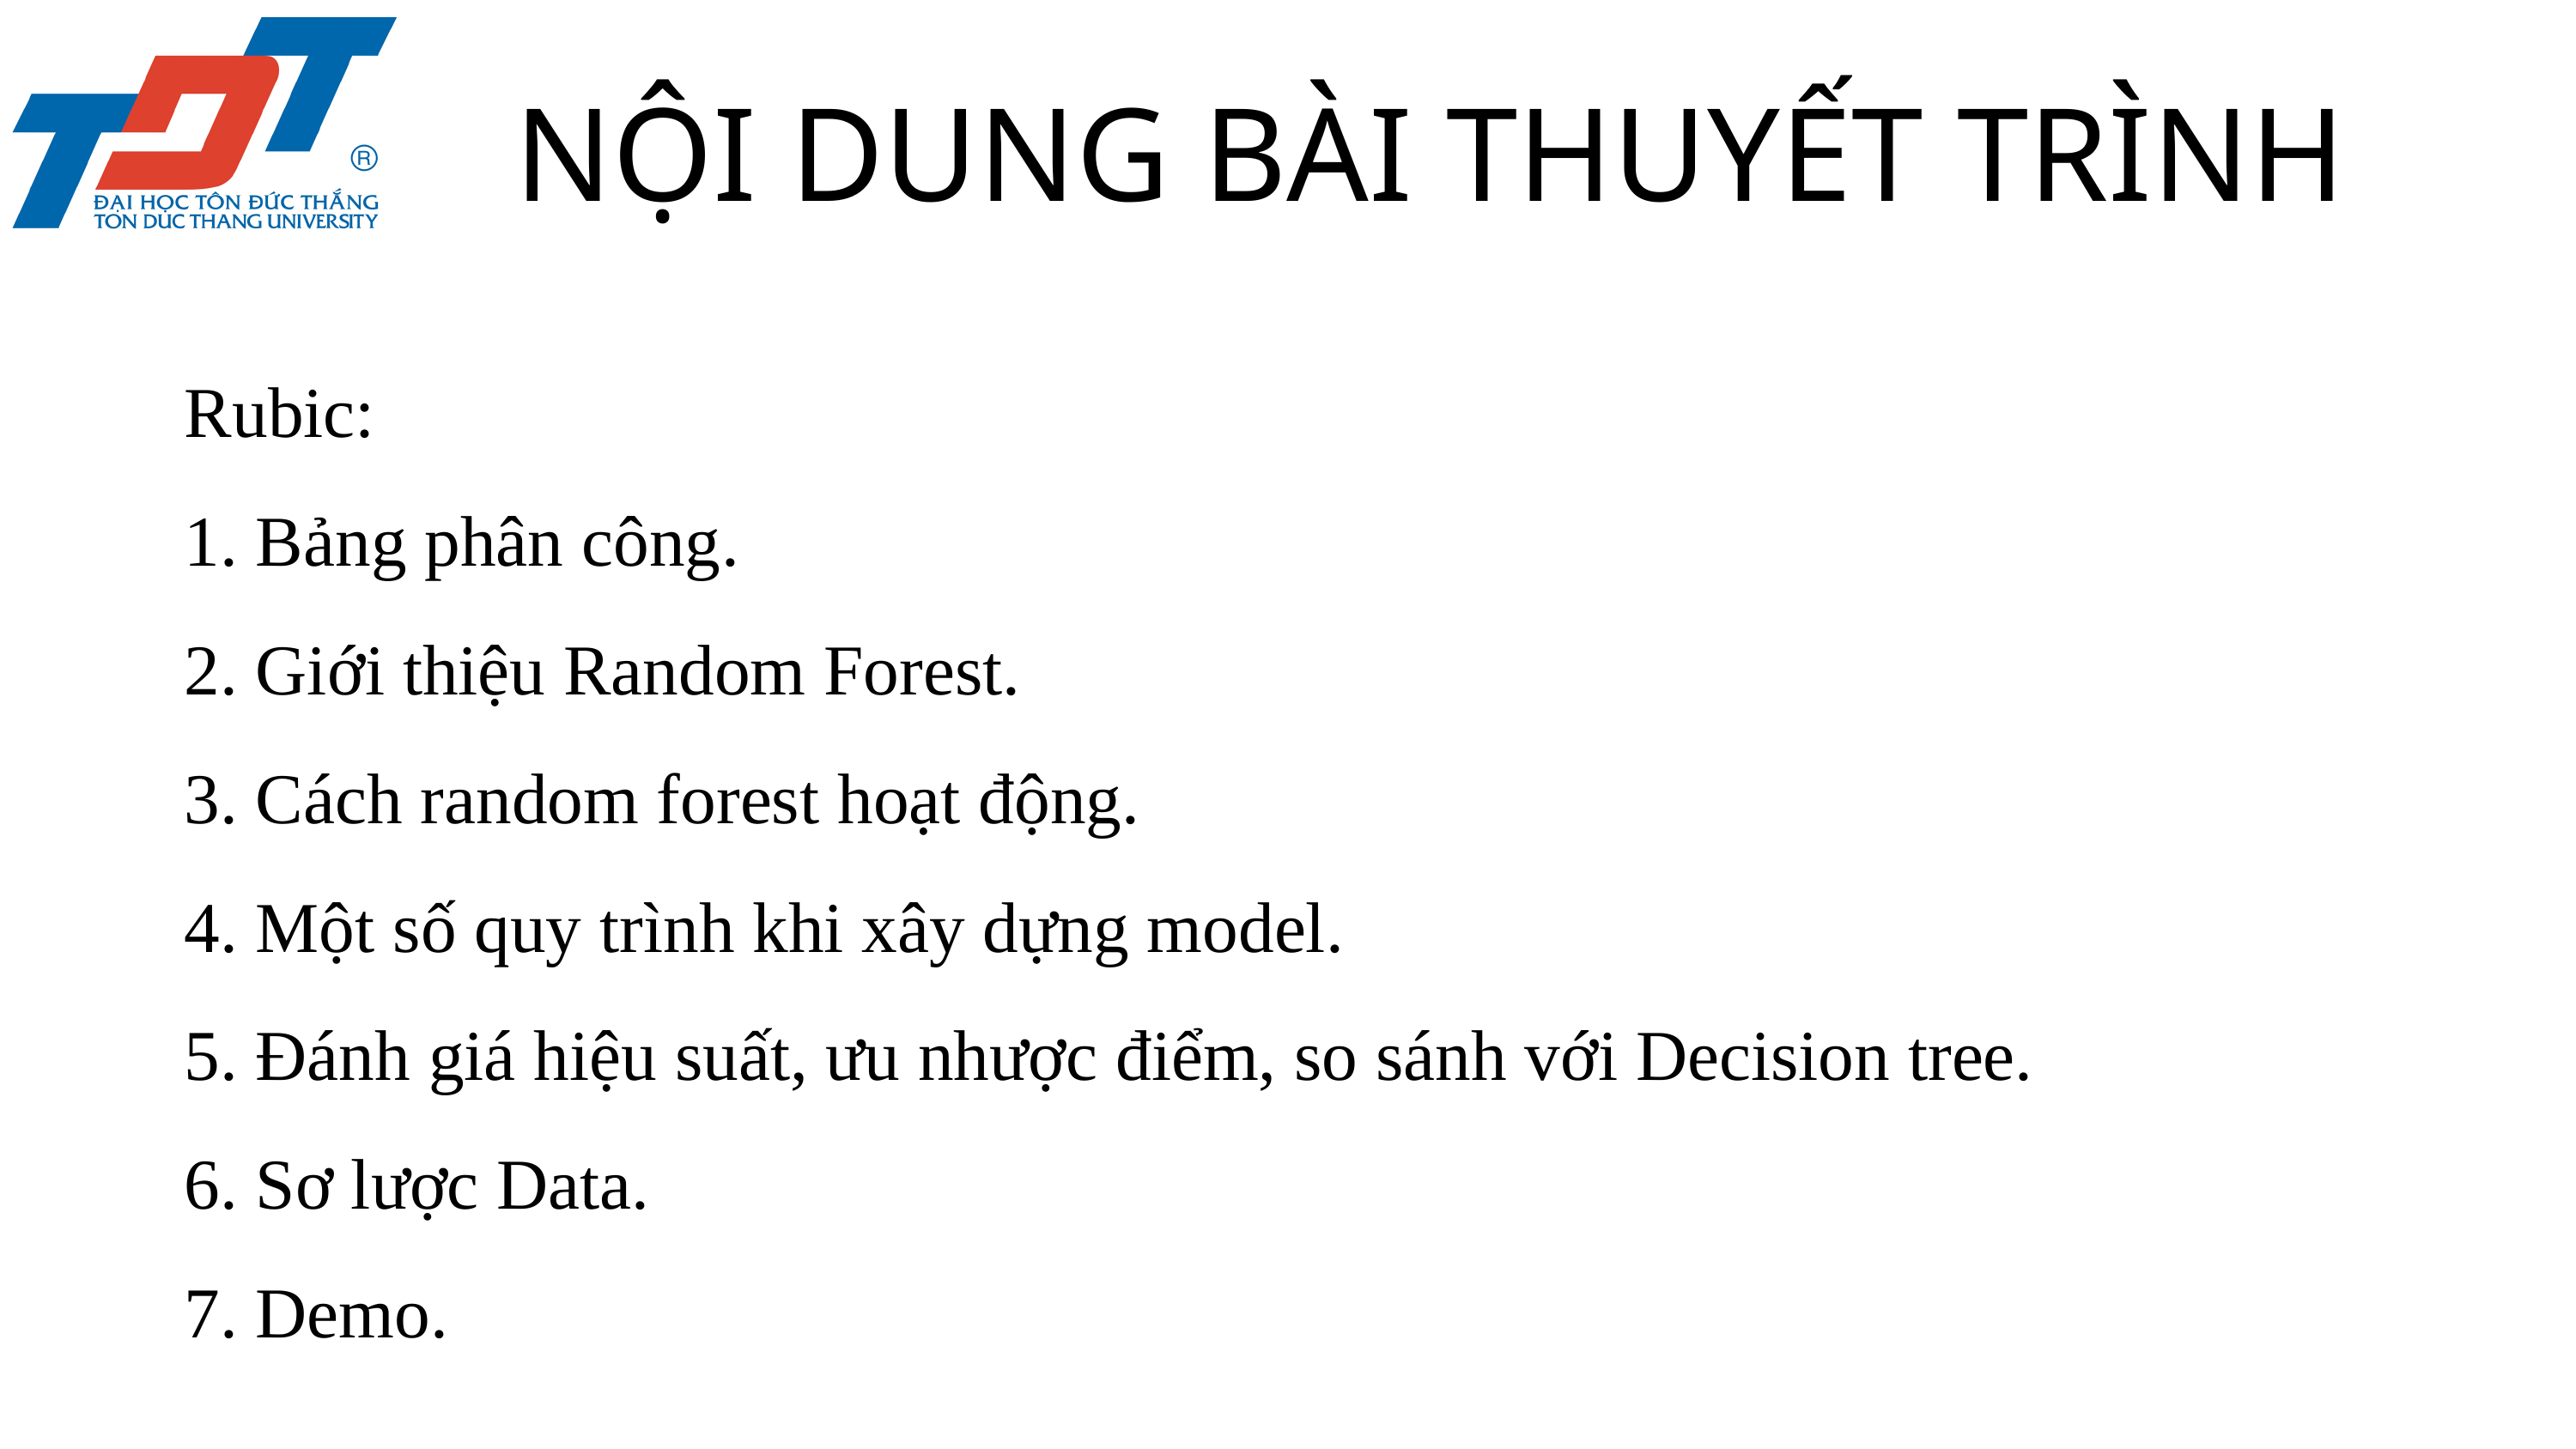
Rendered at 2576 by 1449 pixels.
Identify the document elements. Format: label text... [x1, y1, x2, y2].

text_box [1, 3, 407, 239]
text_box Rubic: Bảng phân công. Giới thiệu Random Forest. Cách random forest hoạt động. Một số quy trình khi xây dựng model. Đánh giá hiệu suất, ưu nhược điểm, so sánh với Decision tree. Sơ lược Data. Demo. [172, 316, 2404, 1359]
text_box NỘI DUNG BÀI THUYẾT TRÌNH [418, 46, 2443, 227]
